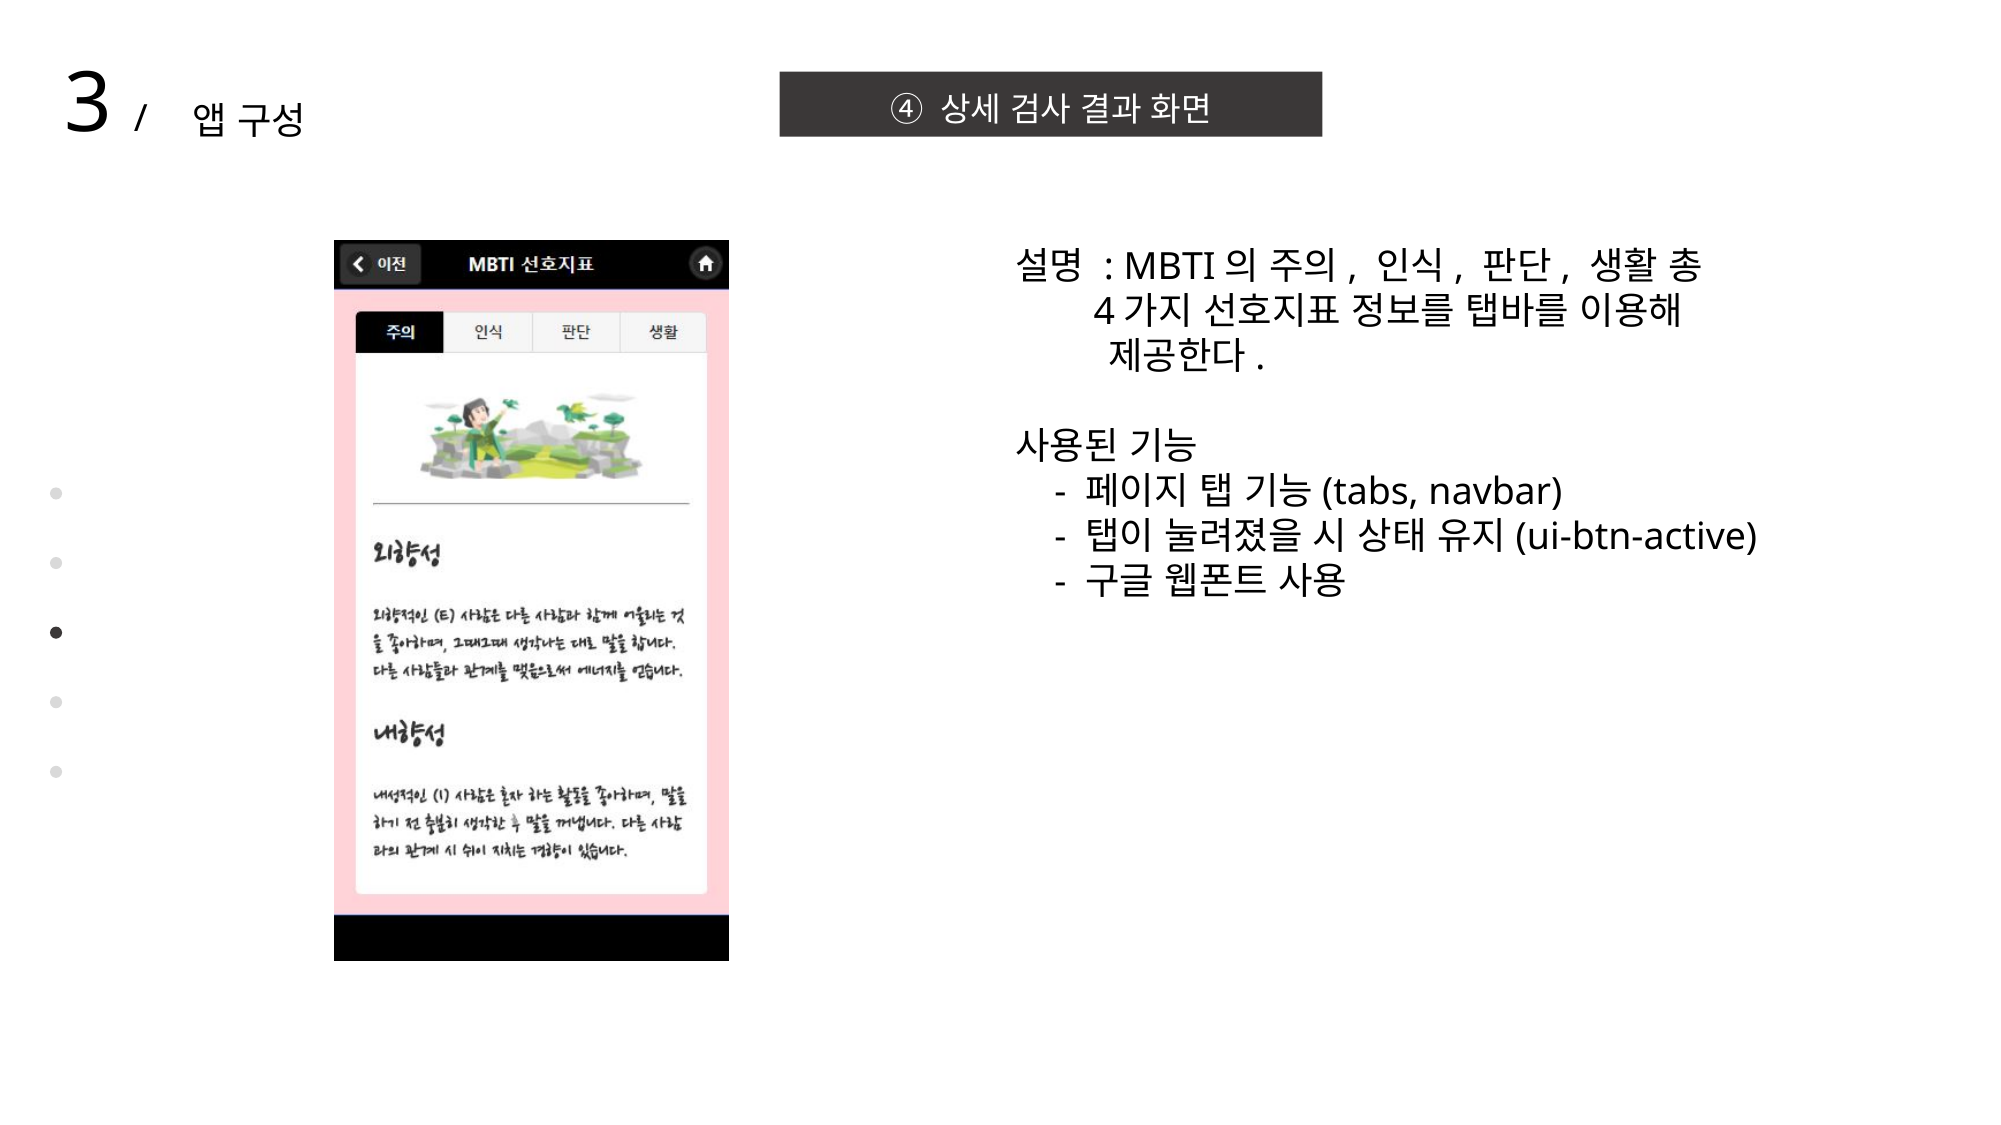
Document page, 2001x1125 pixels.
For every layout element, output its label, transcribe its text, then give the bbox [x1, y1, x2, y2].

text_box 앱 구성 [177, 89, 322, 149]
text_box 설명 : MBTI의 주의, 인식, 판단, 생활 총 4가지 선호지표 정보를 탭바를 이용해 제공한다. 사용된 기능 - 페이지 탭 기능(tabs, navbar) - 탭이 눌려졌을 시 상태 유지(ui-btn-active) - 구글 웹폰트 사용 [1000, 235, 1912, 610]
text_box [48, 764, 64, 780]
text_box 3 / [50, 40, 226, 156]
text_box [48, 695, 64, 710]
text_box [48, 555, 64, 571]
picture [333, 240, 729, 961]
text_box [48, 625, 64, 640]
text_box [779, 60, 1323, 137]
text_box [48, 486, 64, 501]
